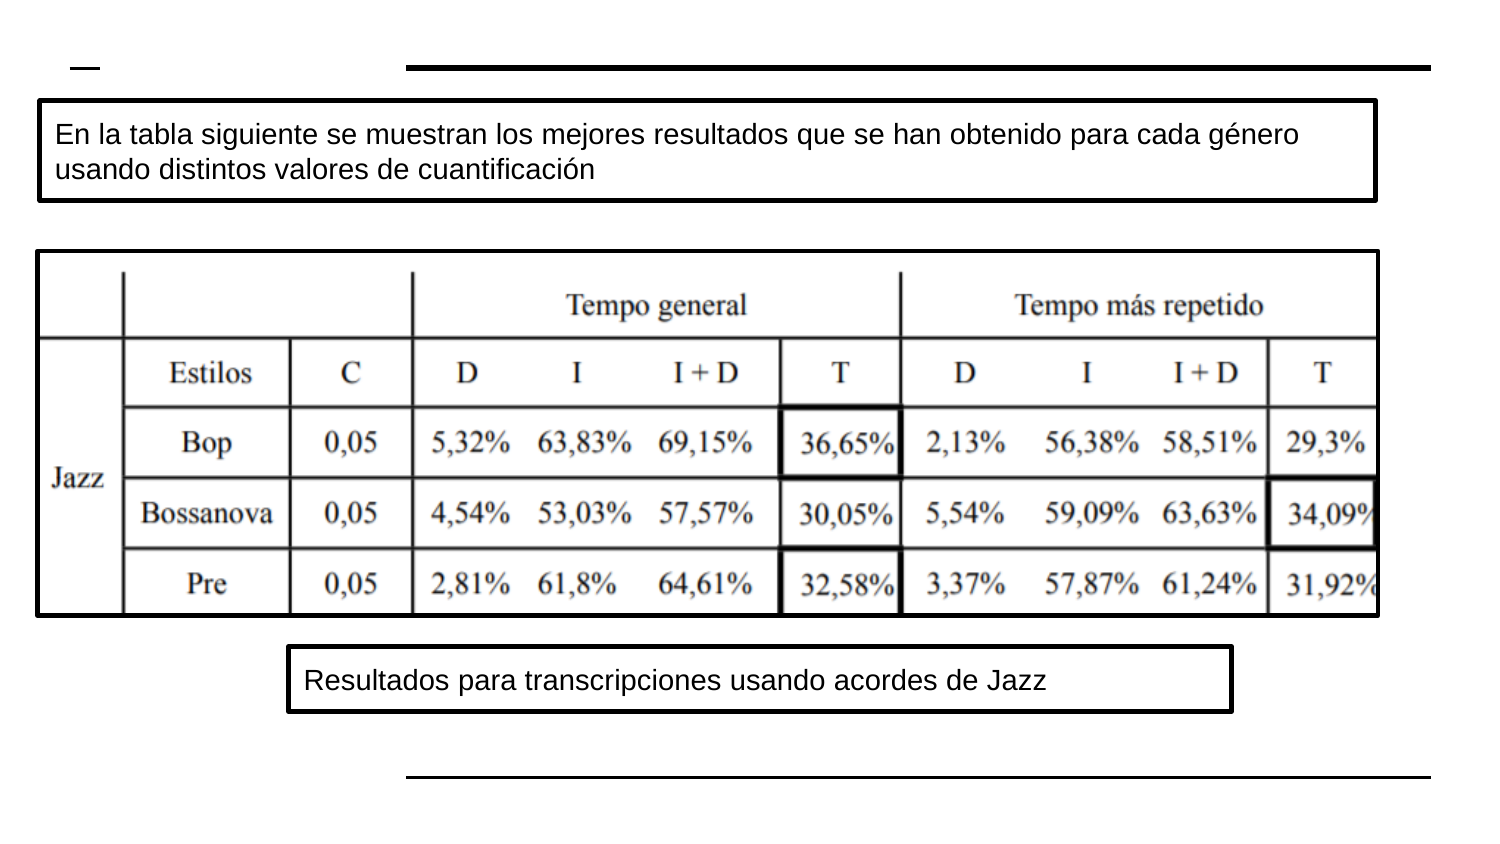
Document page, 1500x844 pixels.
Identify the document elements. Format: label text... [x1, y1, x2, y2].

picture [39, 252, 1376, 614]
text_box En la tabla siguiente se muestran los mejores resultados que se han obtenido para cada género usando distintos valores de cuantificación [39, 100, 1376, 201]
text_box Resultados para transcripciones usando acordes de Jazz [288, 646, 1232, 712]
